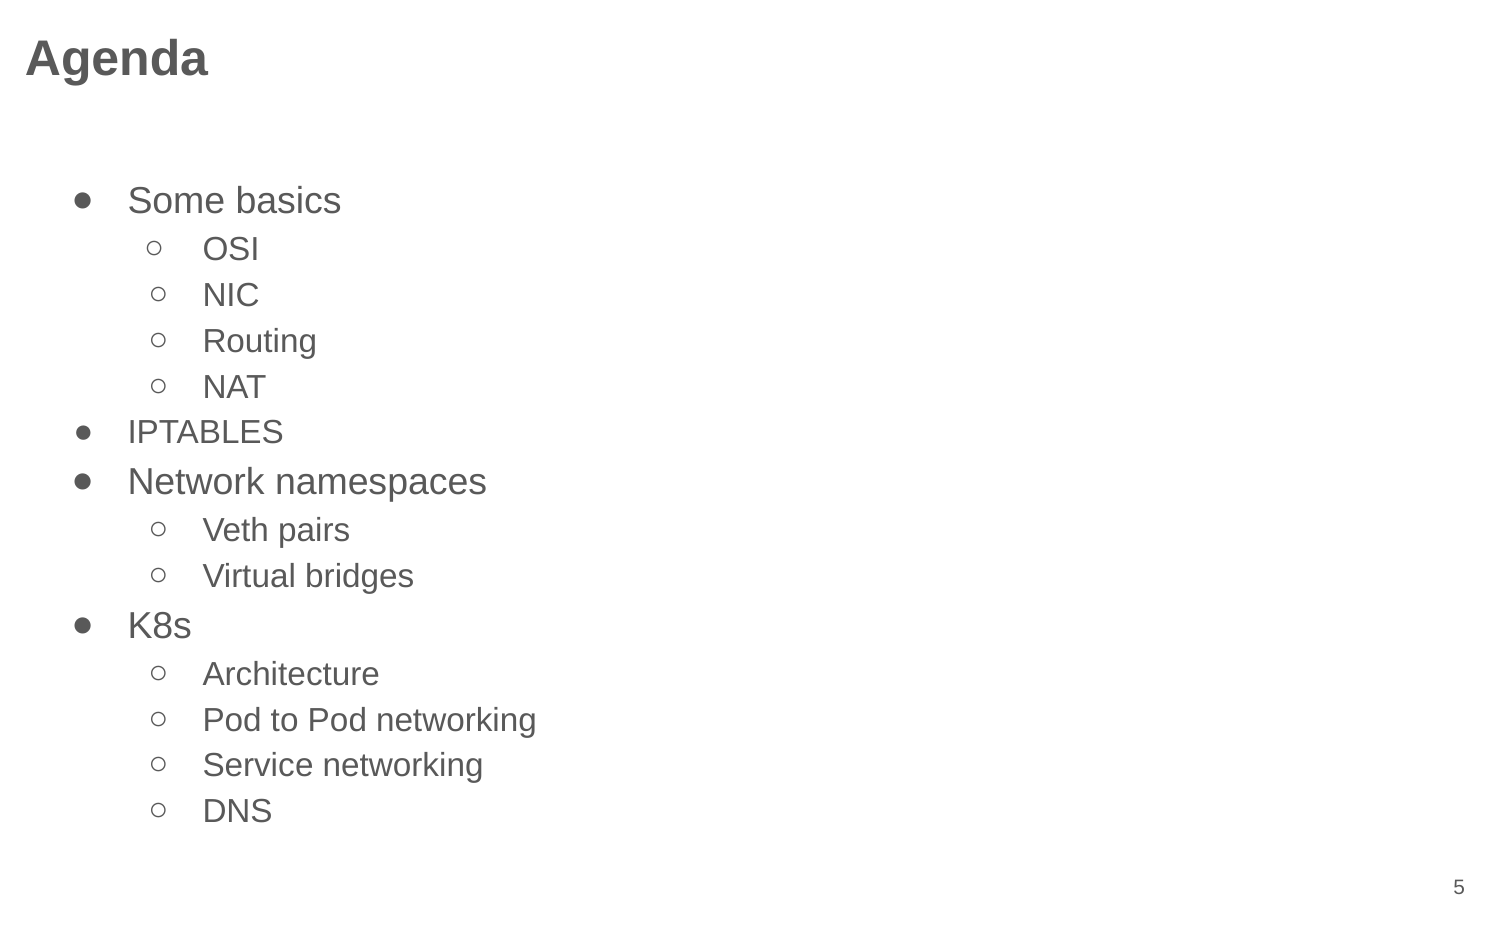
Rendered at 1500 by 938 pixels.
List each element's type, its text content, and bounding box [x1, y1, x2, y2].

slide_number ‹#› [1389, 849, 1480, 922]
text_box Agenda [10, 10, 932, 138]
text_box Some basics OSI NIC Routing NAT IPTABLES Network namespaces Veth pairs Virtual bridges K8s Architecture Pod to Pod networking Service networking DNS [37, 154, 1331, 881]
